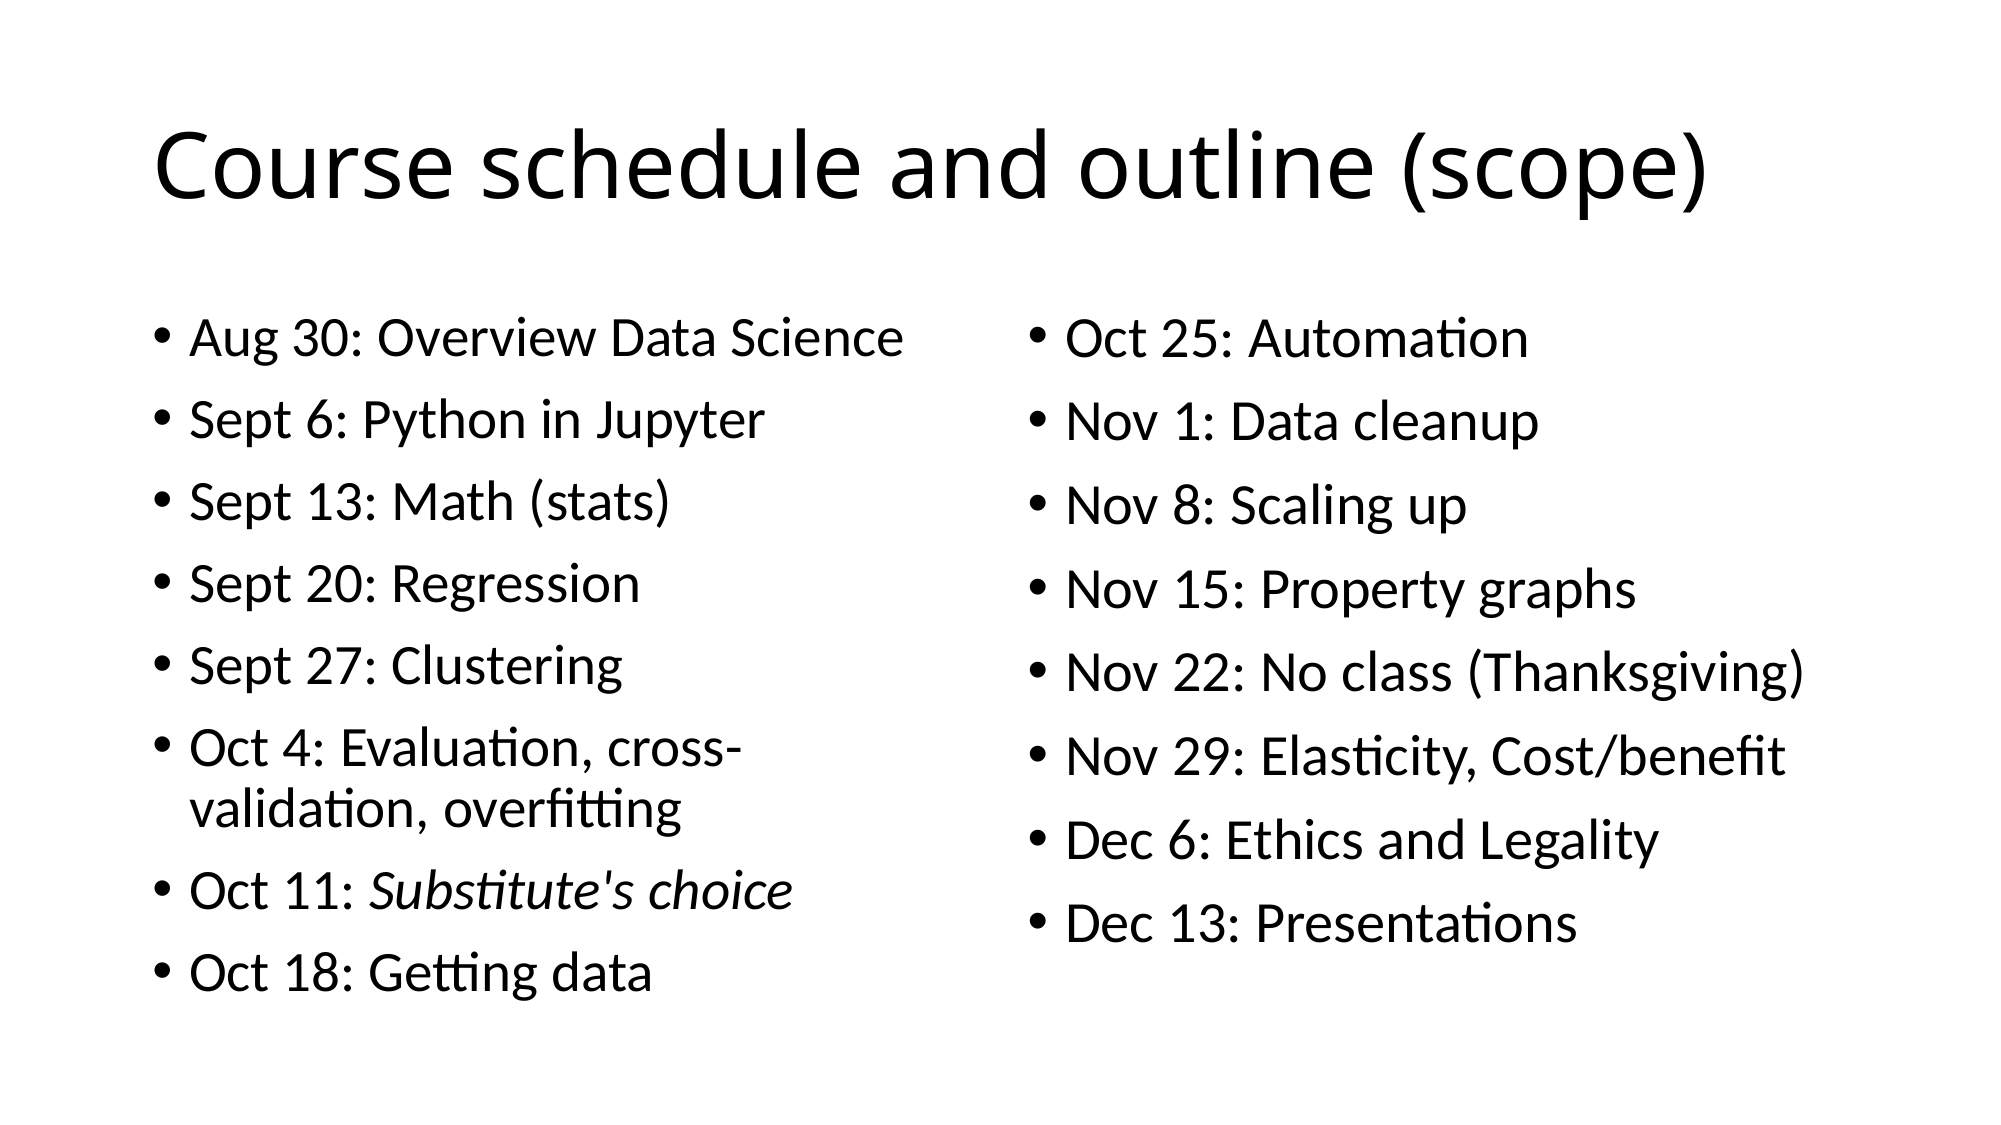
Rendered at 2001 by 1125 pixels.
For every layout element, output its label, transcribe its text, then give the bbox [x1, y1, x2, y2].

title Course schedule and outline (scope) [137, 59, 1863, 278]
list Oct 25: Automation Nov 1: Data cleanup Nov 8: Scaling up Nov 15: Property graphs Nov 22: No class (Thanksgiving) Nov 29: Elasticity, Cost/benefit Dec 6: Ethics and Legality Dec 13: Presentations [1012, 299, 1863, 1014]
list Aug 30: Overview Data Science Sept 6: Python in Jupyter Sept 13: Math (stats) Sept 20: Regression Sept 27: Clustering Oct 4: Evaluation, cross-validation, overfitting Oct 11: Substitute's choice Oct 18: Getting data [137, 299, 988, 1014]
